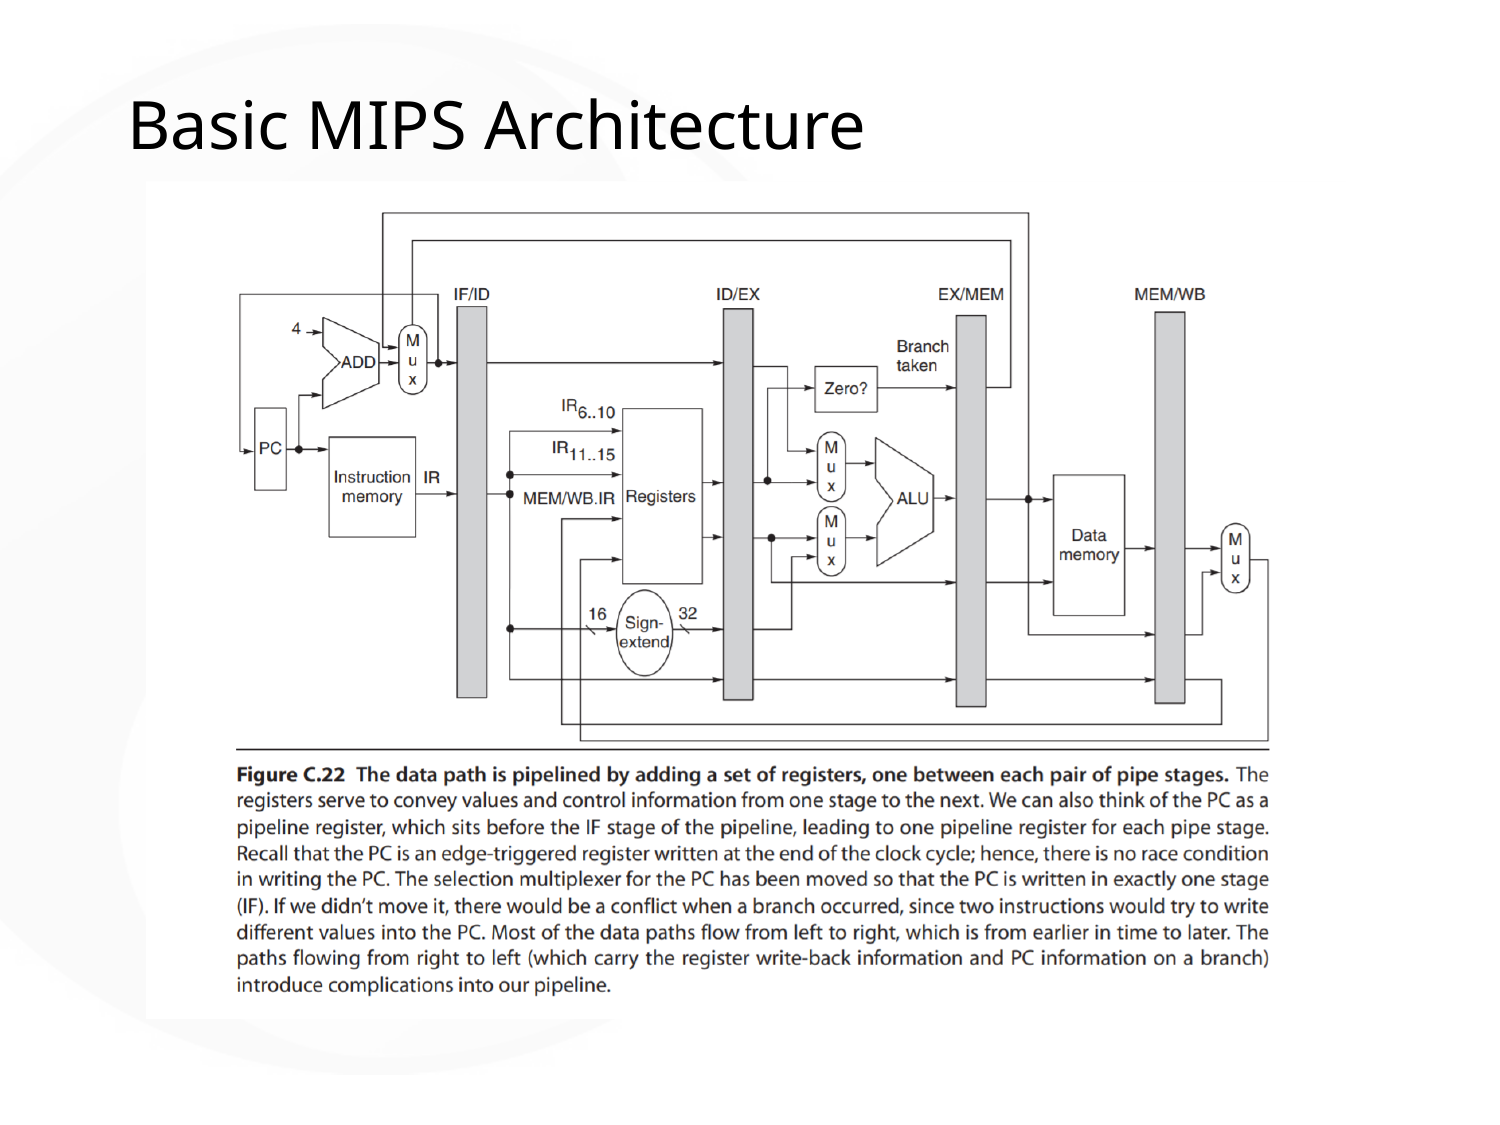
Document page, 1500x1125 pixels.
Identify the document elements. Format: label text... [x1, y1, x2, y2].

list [146, 181, 1347, 1020]
title Basic MIPS Architecture [112, 60, 1388, 186]
